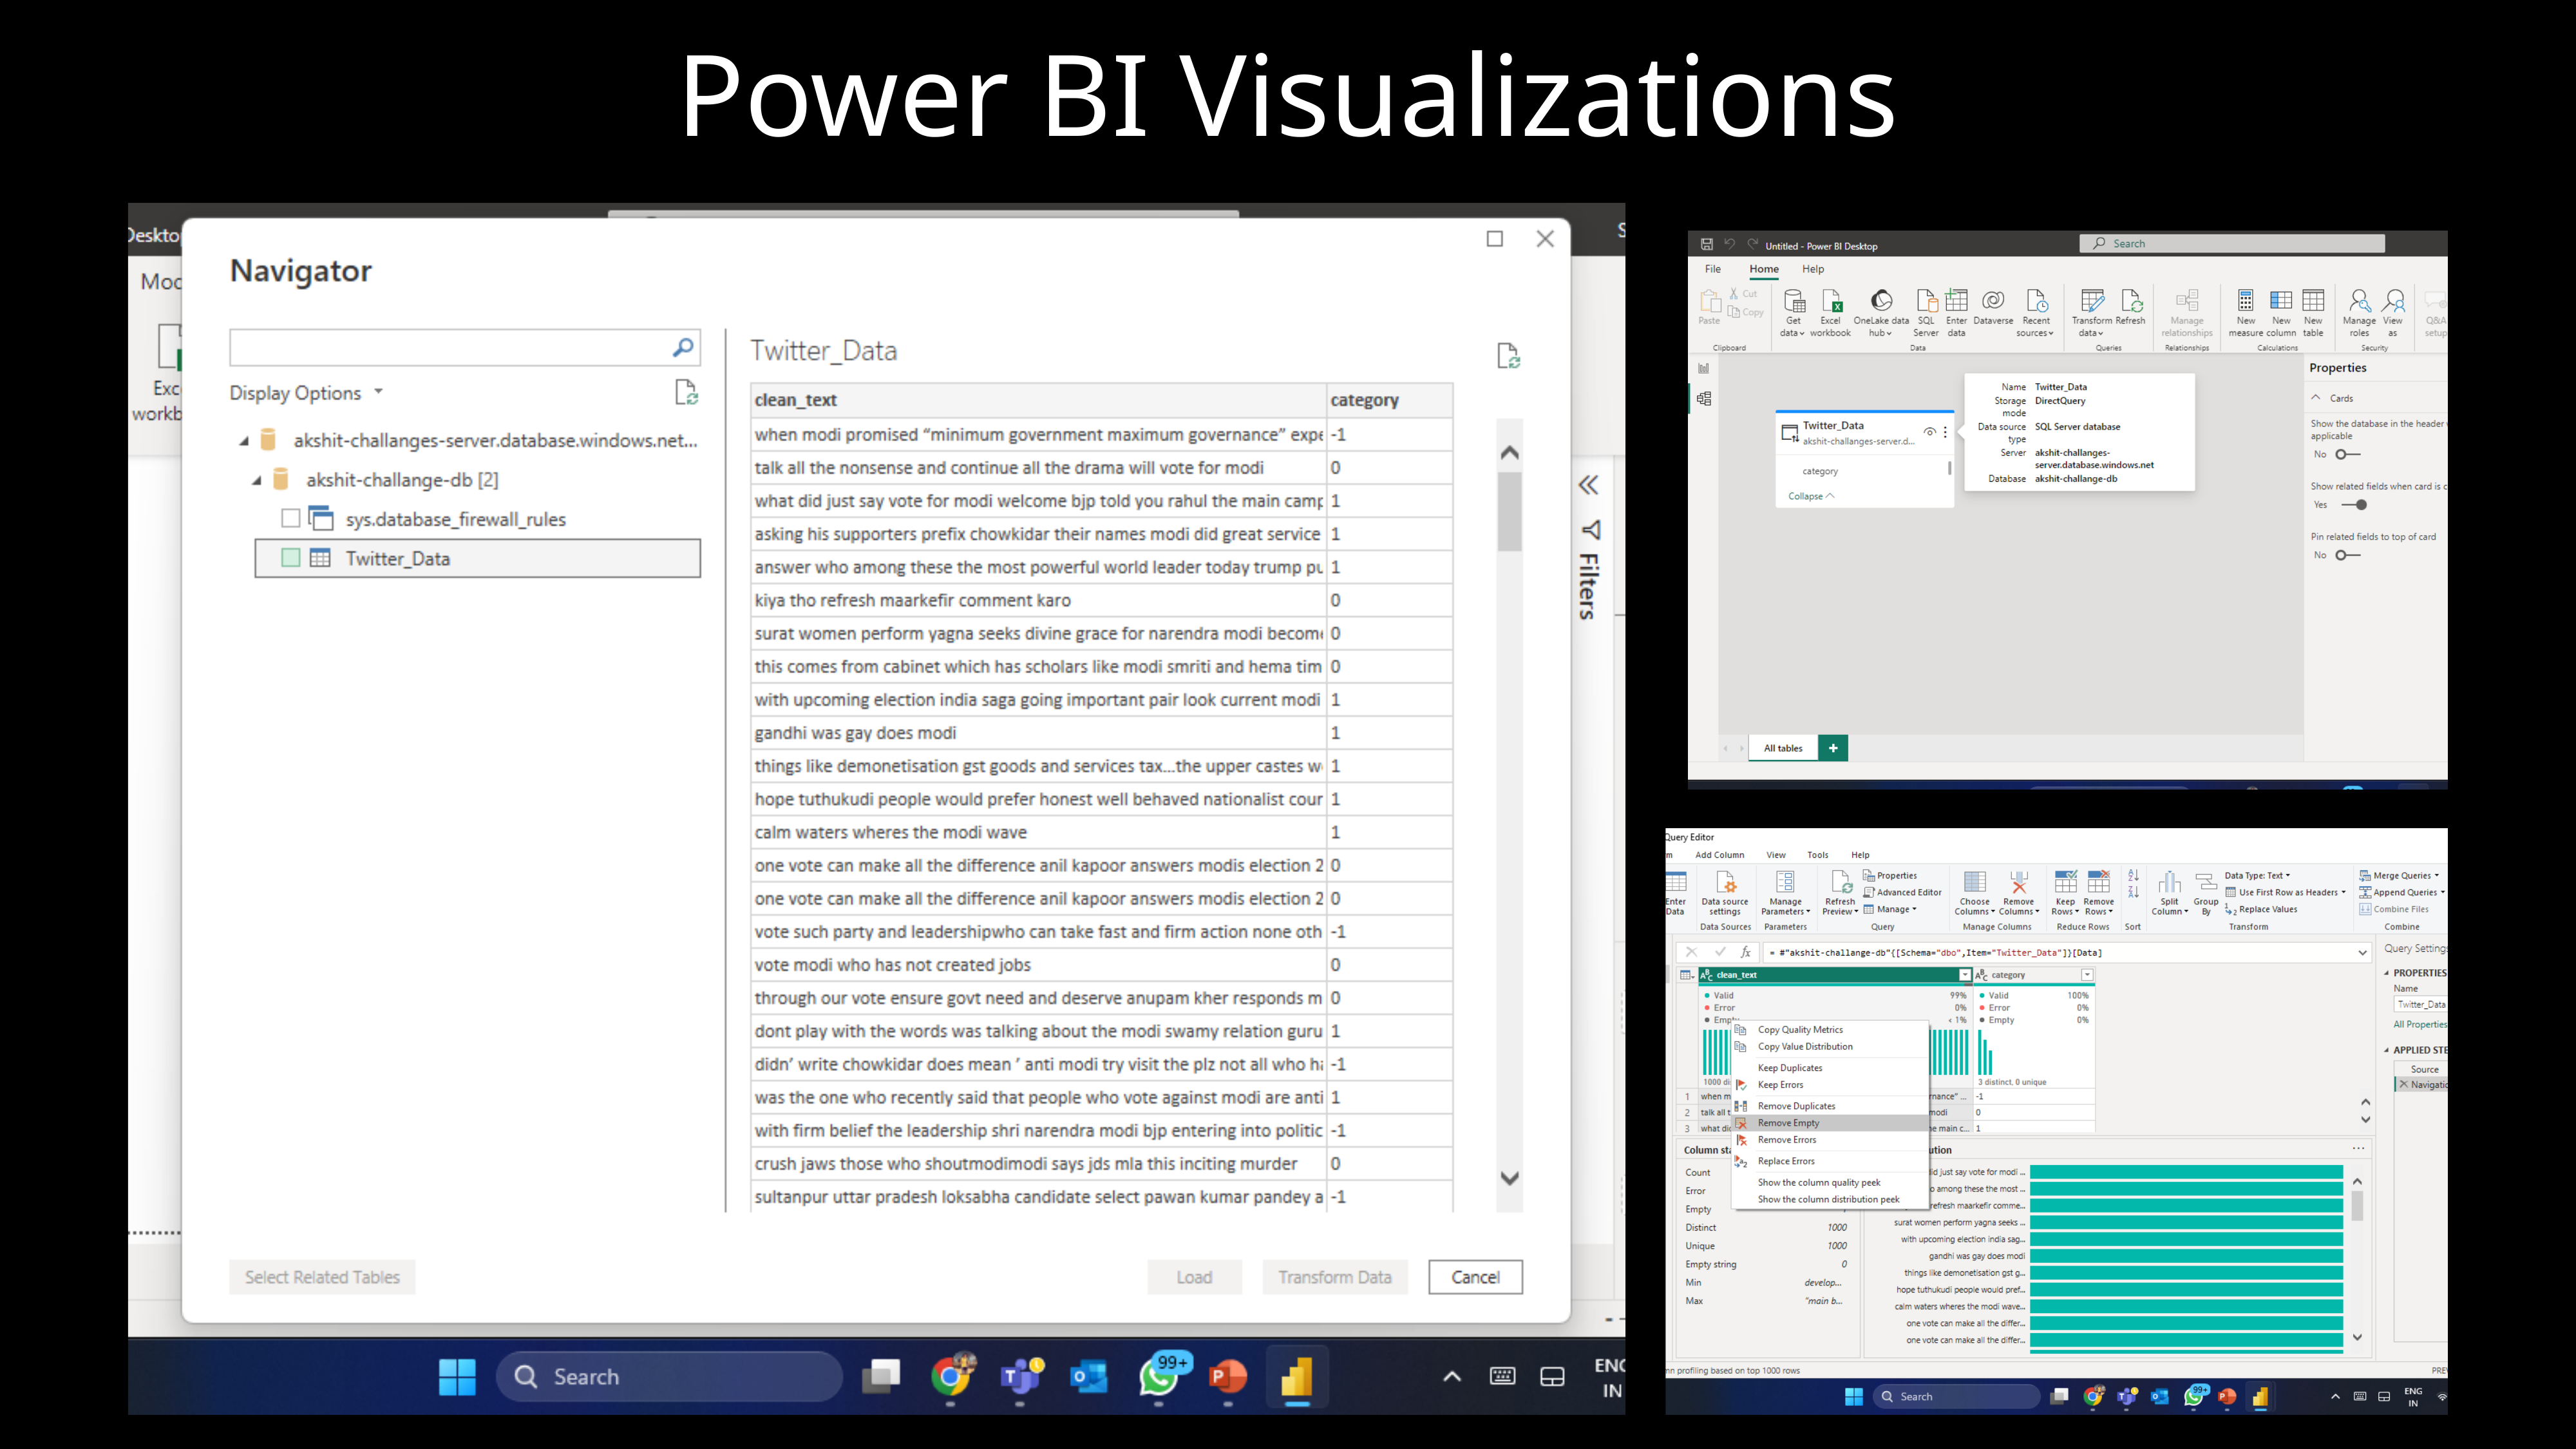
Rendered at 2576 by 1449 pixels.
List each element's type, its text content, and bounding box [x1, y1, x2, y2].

text_box Power BI Visualizations [671, 18, 1905, 164]
picture [1687, 231, 2448, 790]
picture [128, 203, 1626, 1416]
picture [1665, 828, 2448, 1415]
